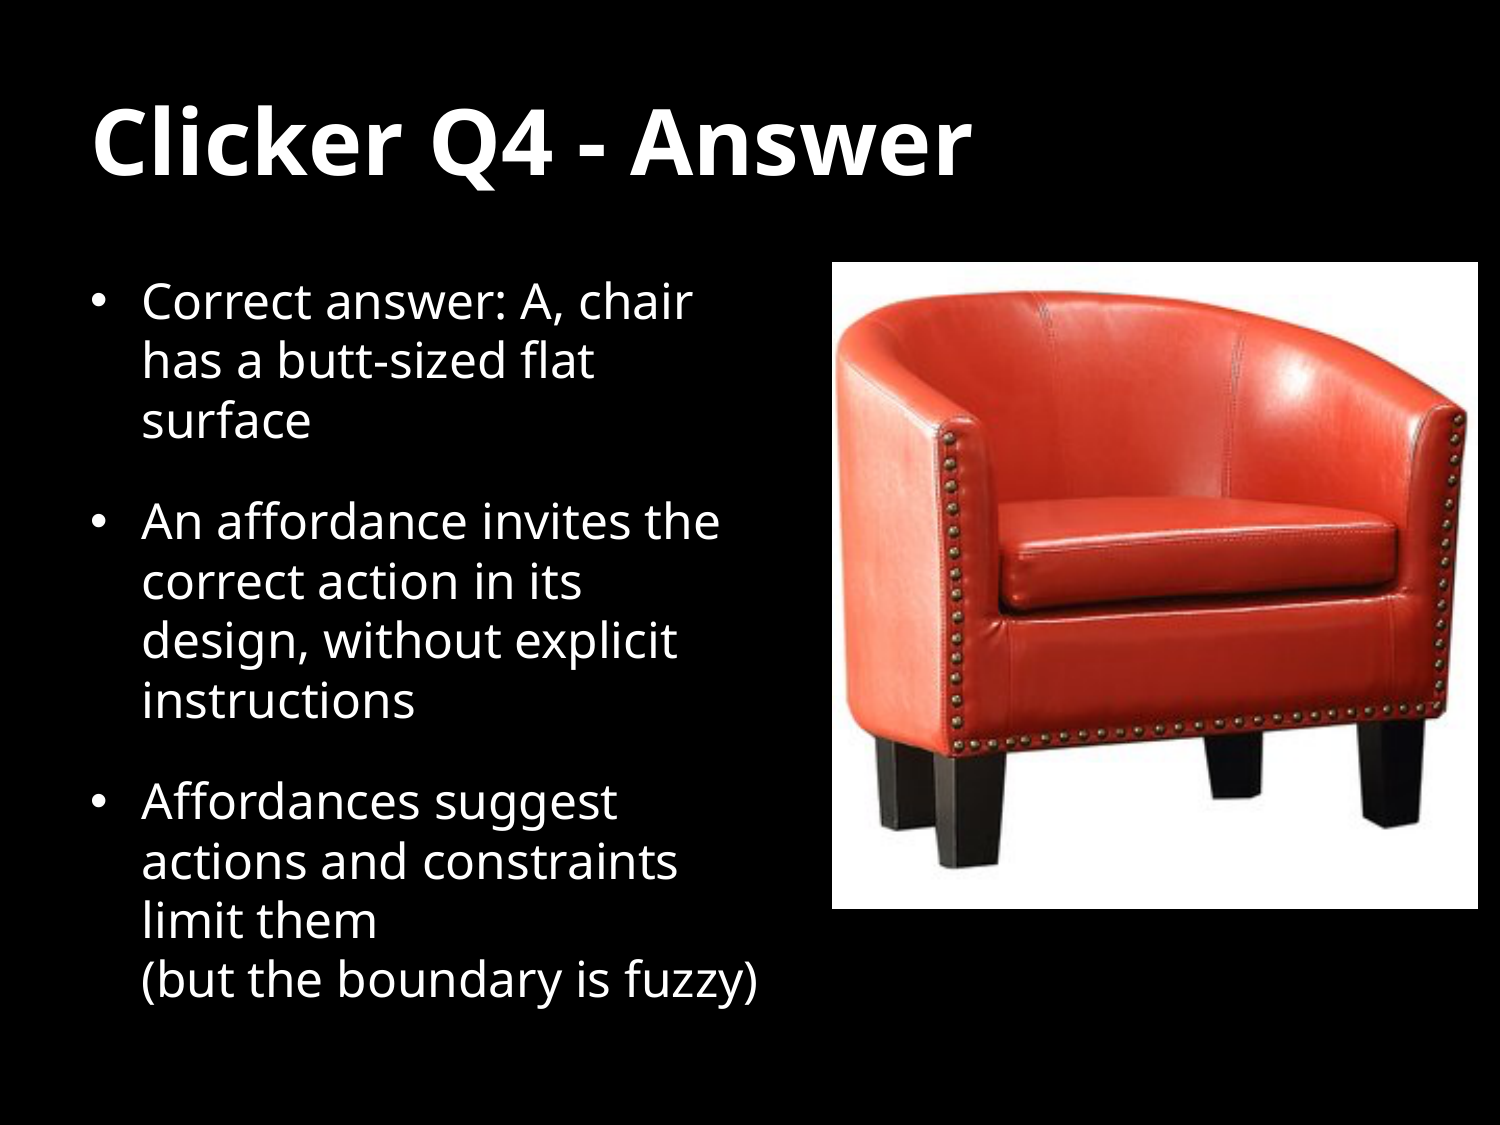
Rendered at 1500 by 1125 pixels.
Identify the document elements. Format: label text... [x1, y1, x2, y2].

picture [831, 262, 1479, 909]
title Clicker Q4 - Answer [75, 45, 1425, 233]
list Correct answer: A, chair has a butt-sized flat surface An affordance invites the correct action in its design, without explicit instructions Affordances suggest actions and constraints limit them (but the boundary is fuzzy) [75, 262, 775, 1080]
